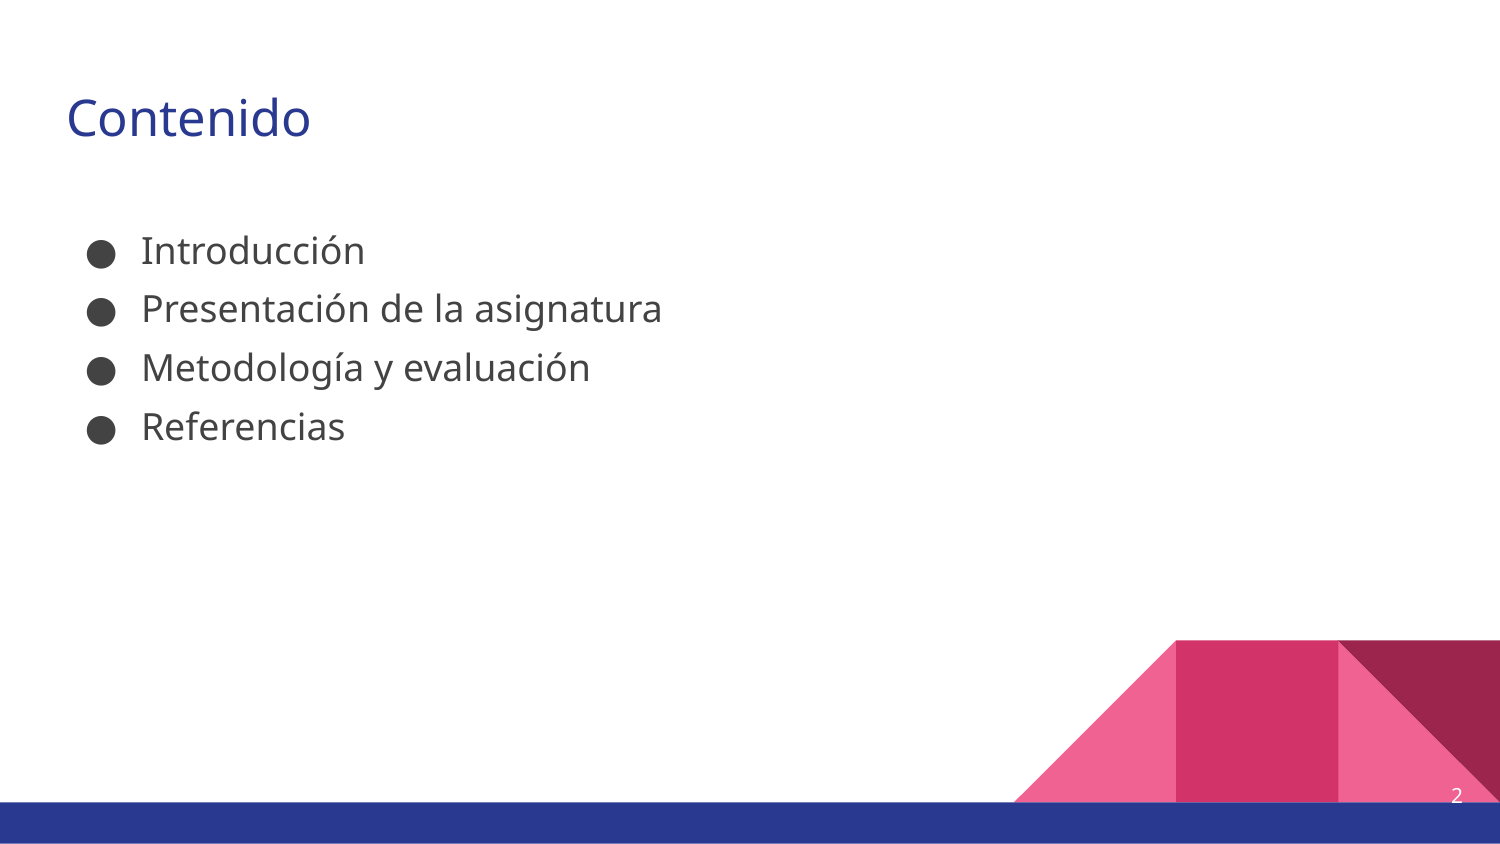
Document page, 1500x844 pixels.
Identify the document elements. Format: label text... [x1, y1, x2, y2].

list Introducción Presentación de la asignatura Metodología y evaluación Referencias [51, 201, 1449, 750]
title Contenido [51, 67, 1449, 167]
slide_number 2 [1387, 762, 1478, 828]
